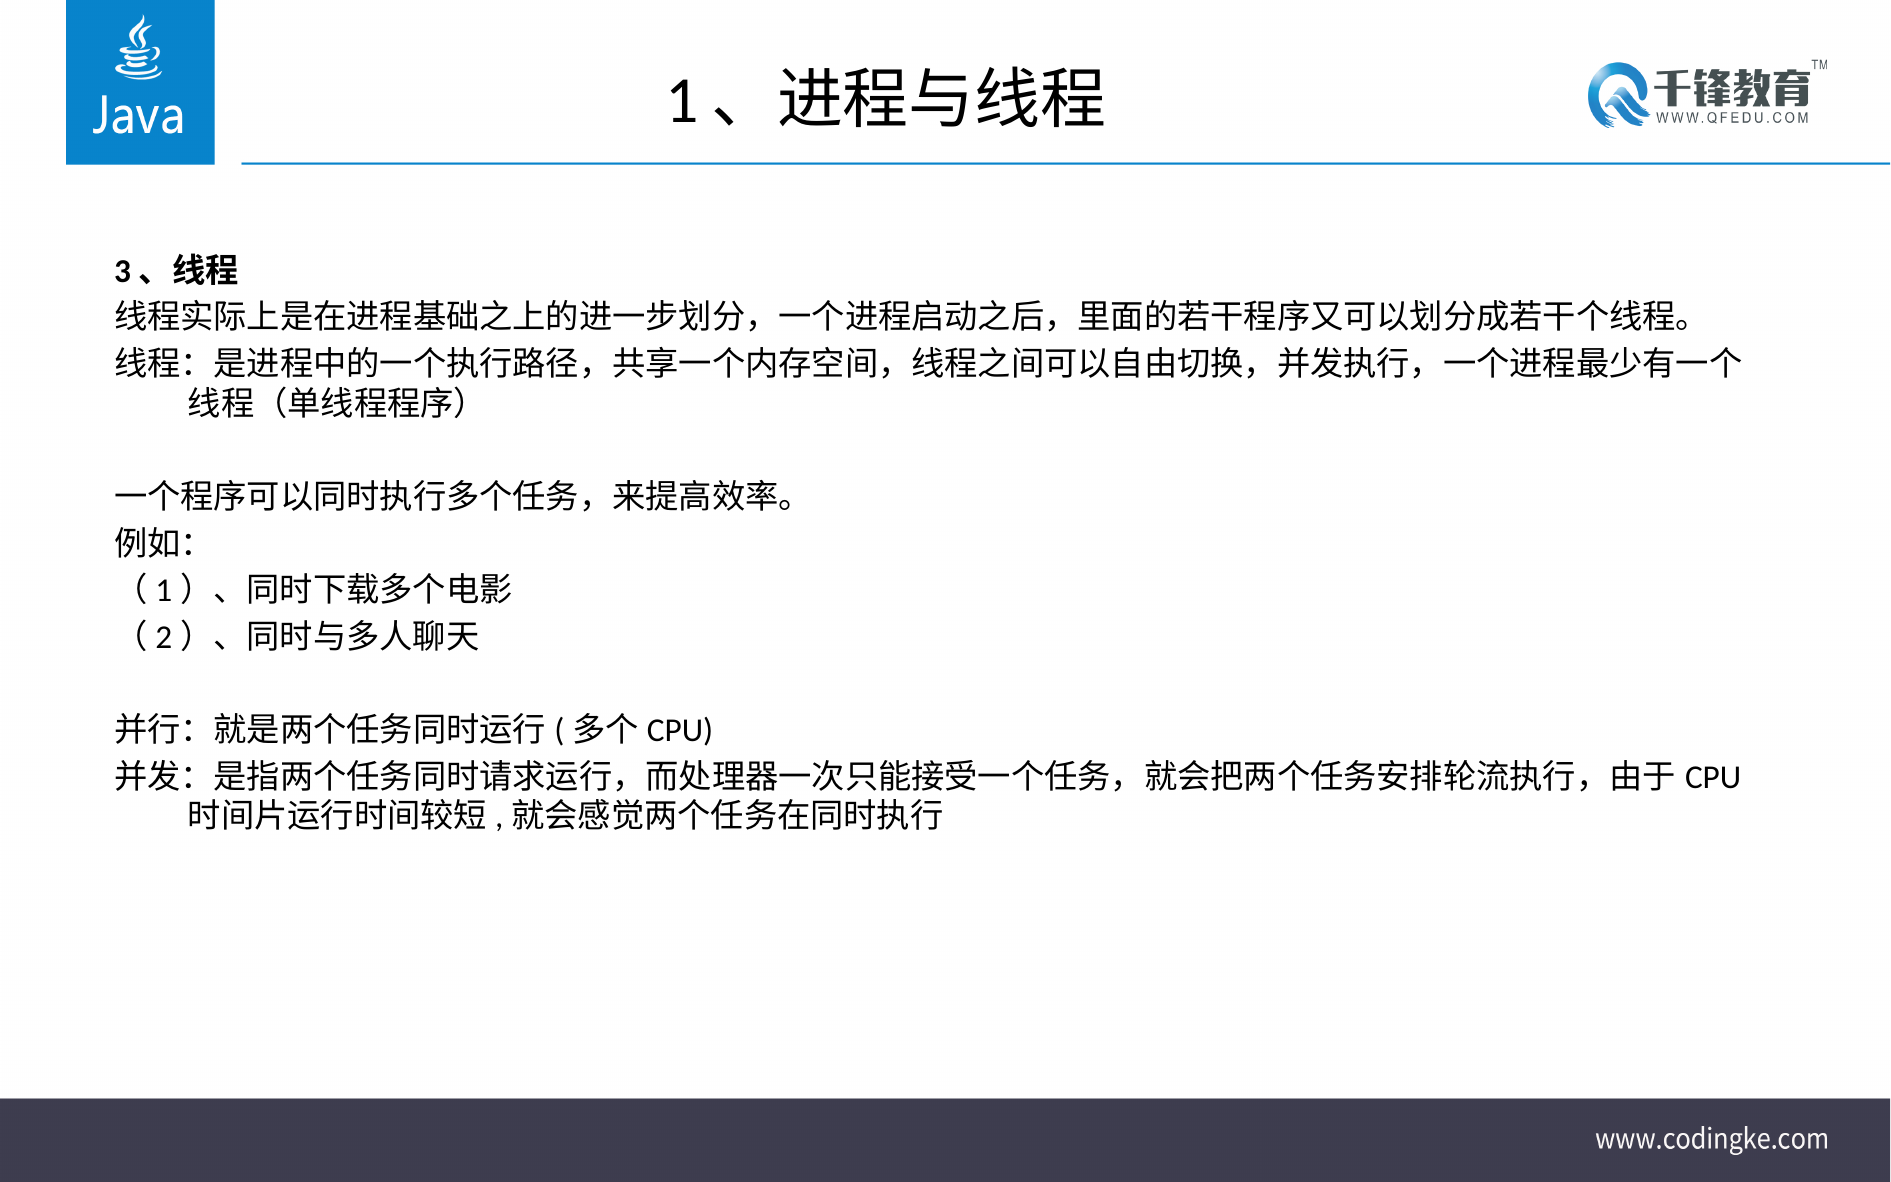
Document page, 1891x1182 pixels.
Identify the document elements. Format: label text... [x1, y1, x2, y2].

picture [0, 0, 1891, 1182]
title 1、进程与线程 [236, 47, 1536, 147]
list 3、线程 线程实际上是在进程基础之上的进一步划分，一个进程启动之后，里面的若干程序又可以划分成若干个线程。 线程：是进程中的一个执行路径，共享一个内存空间，线程之间可以自由切换，并发执行，一个进程最少有一个线程（单线程程序） 一个程序可以同时执行多个任务，来提高效率。 例如： （1）、同时下载多个电影 （2）、同时与多人聊天 并行：就是两个任务同时运行(多个CPU) 并发：是指两个任务同时请求运行，而处理器一次只能接受一个任务，就会把两个任务安排轮流执行，由于CPU时间片运行时间较短,就会感觉两个任务在同时执行 [94, 239, 1796, 1036]
